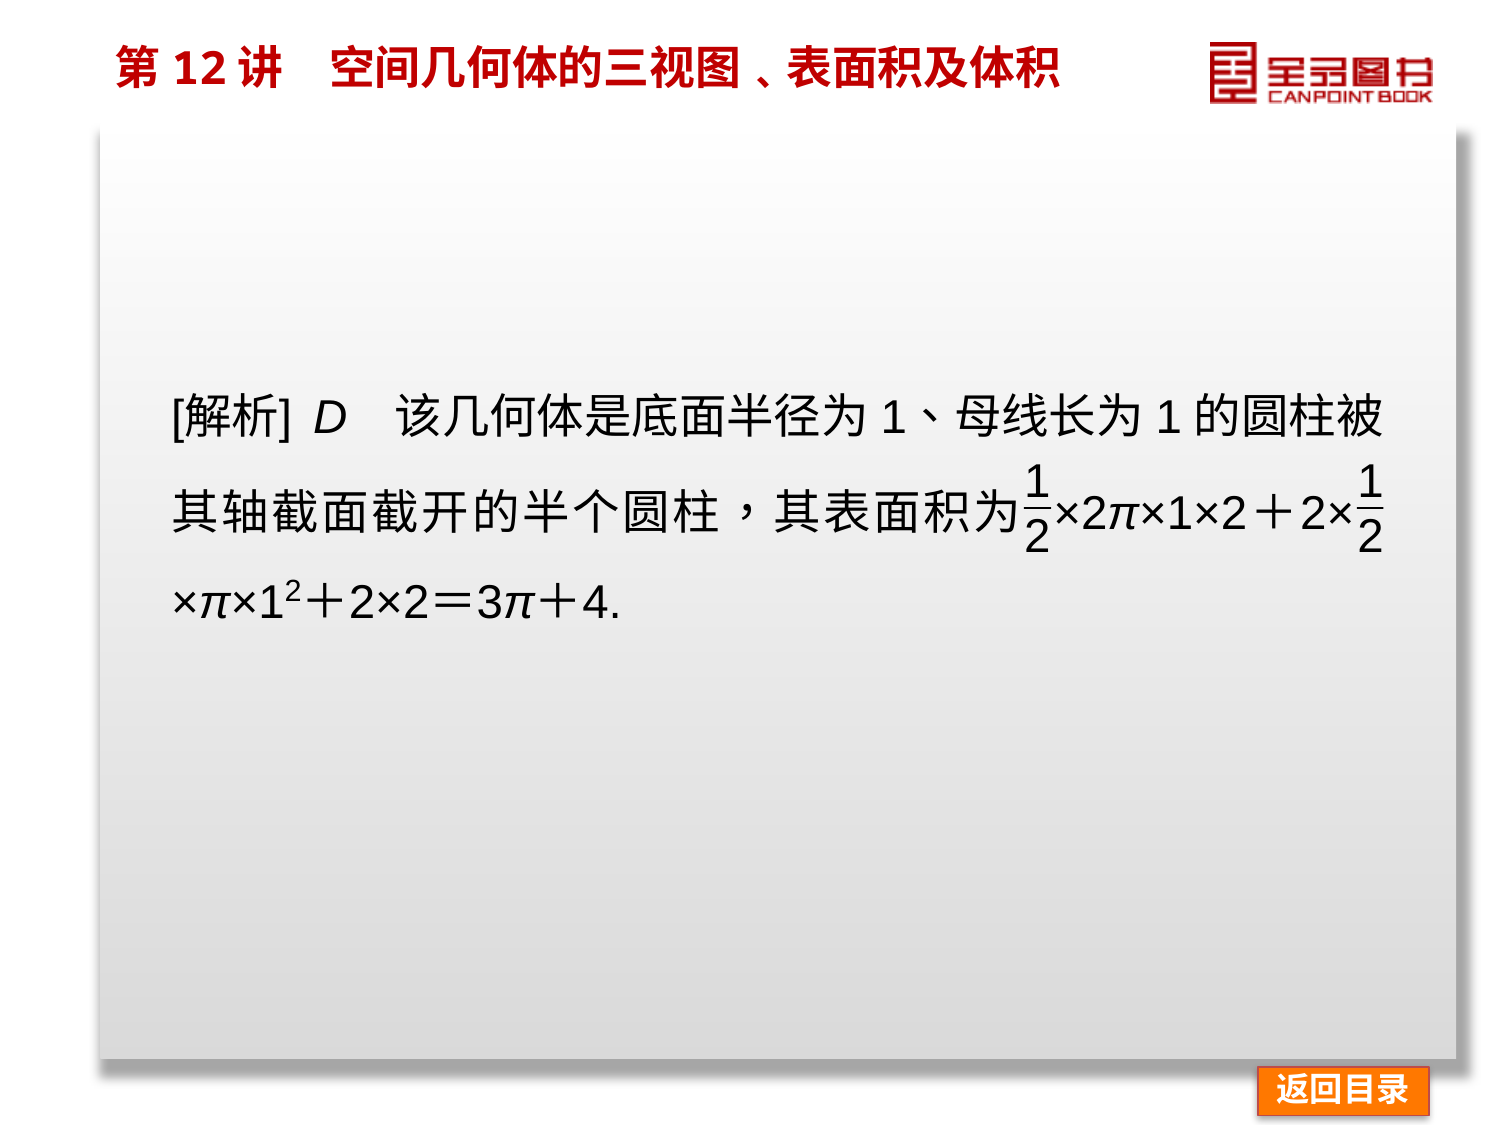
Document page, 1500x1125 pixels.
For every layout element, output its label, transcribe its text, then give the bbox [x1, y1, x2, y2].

text_box 返回目录 [1388, 1066, 1430, 1116]
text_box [170, 385, 1384, 1125]
text_box [112, 148, 1412, 1035]
picture [1210, 42, 1433, 104]
text_box 第12讲 空间几何体的三视图﹑表面积及体积 [100, 27, 1199, 106]
